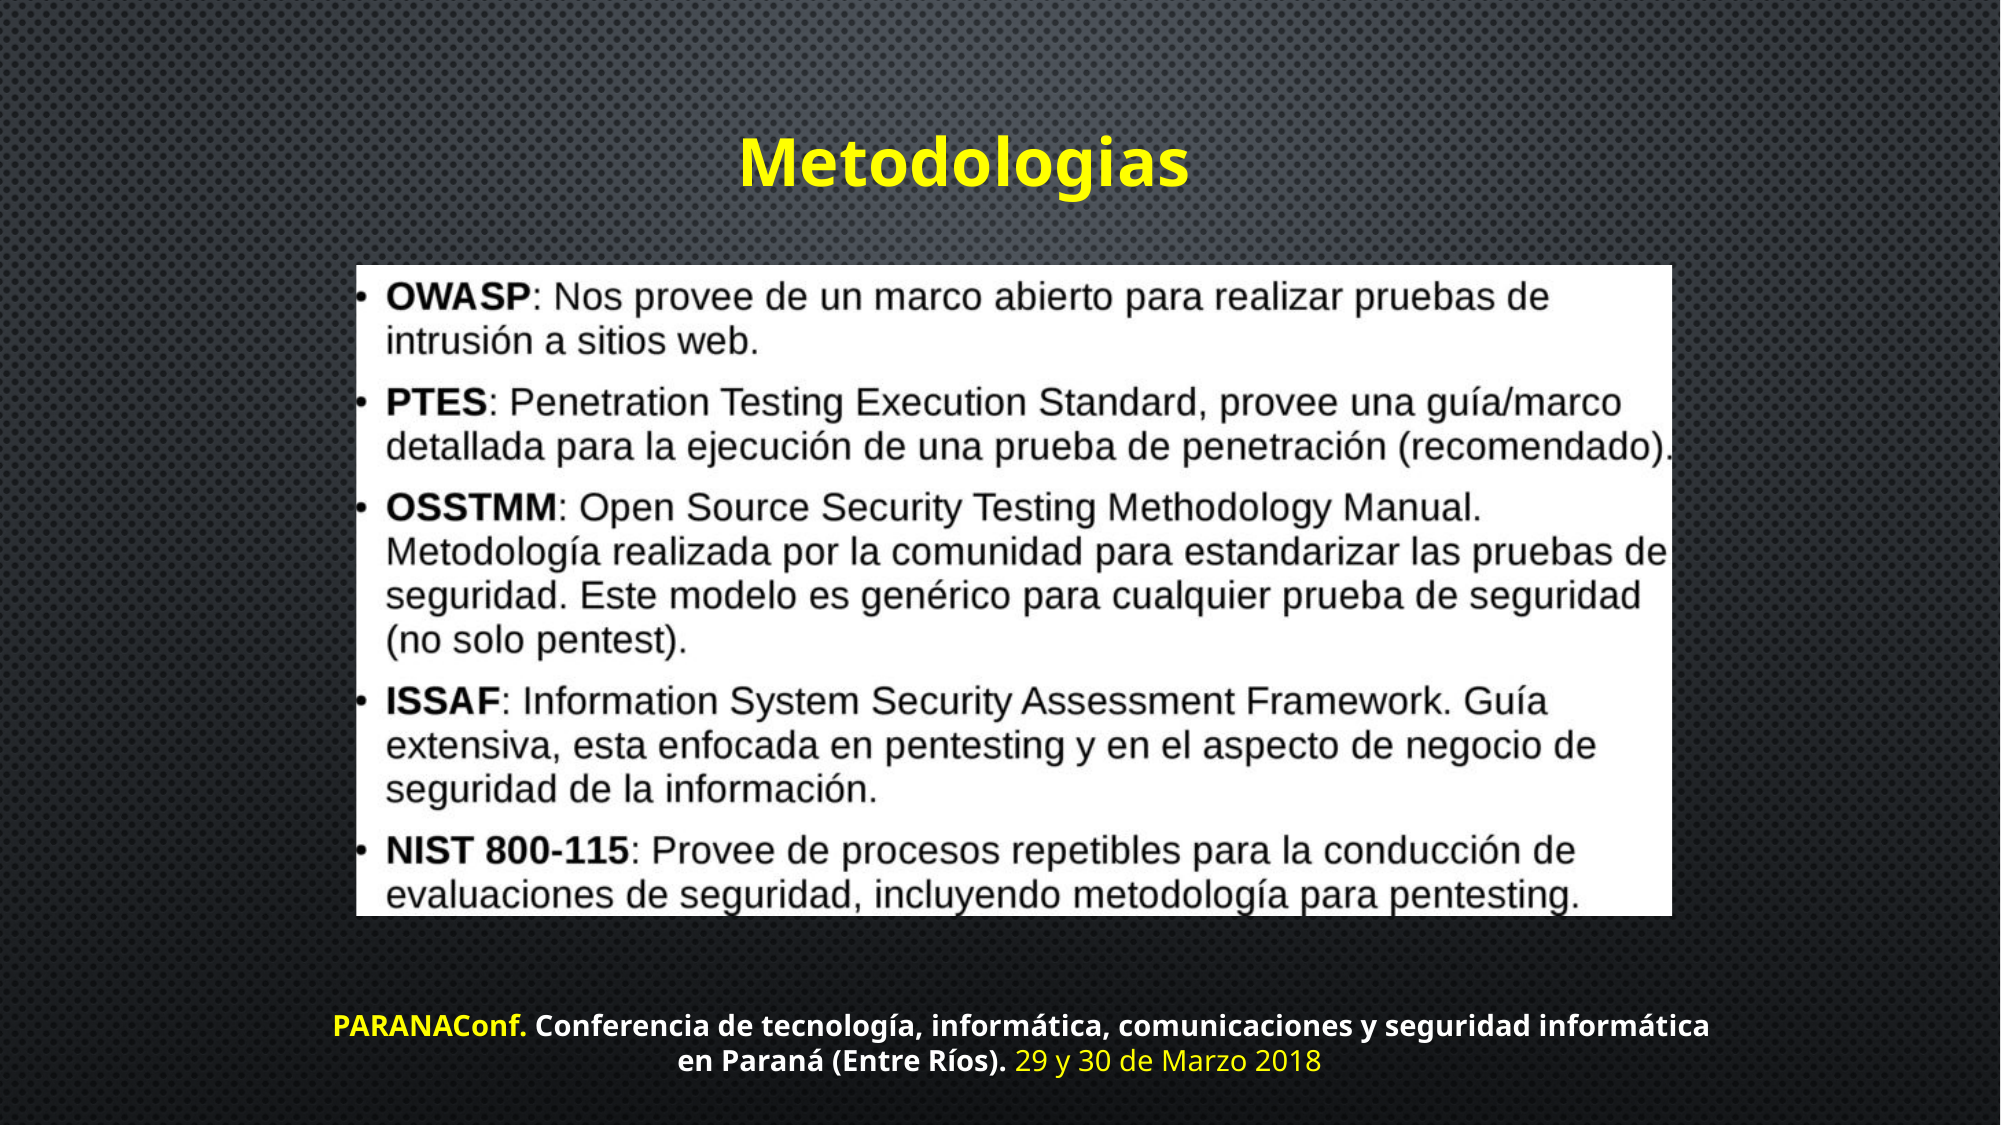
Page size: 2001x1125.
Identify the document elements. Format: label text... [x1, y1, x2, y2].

text_box Metodologias [722, 112, 1260, 208]
text_box PARANAConf. Conferencia de tecnología, informática, comunicaciones y seguridad informática en Paraná (Entre Ríos). 29 y 30 de Marzo 2018 [273, 999, 1727, 1088]
picture [0, 0, 2001, 1125]
